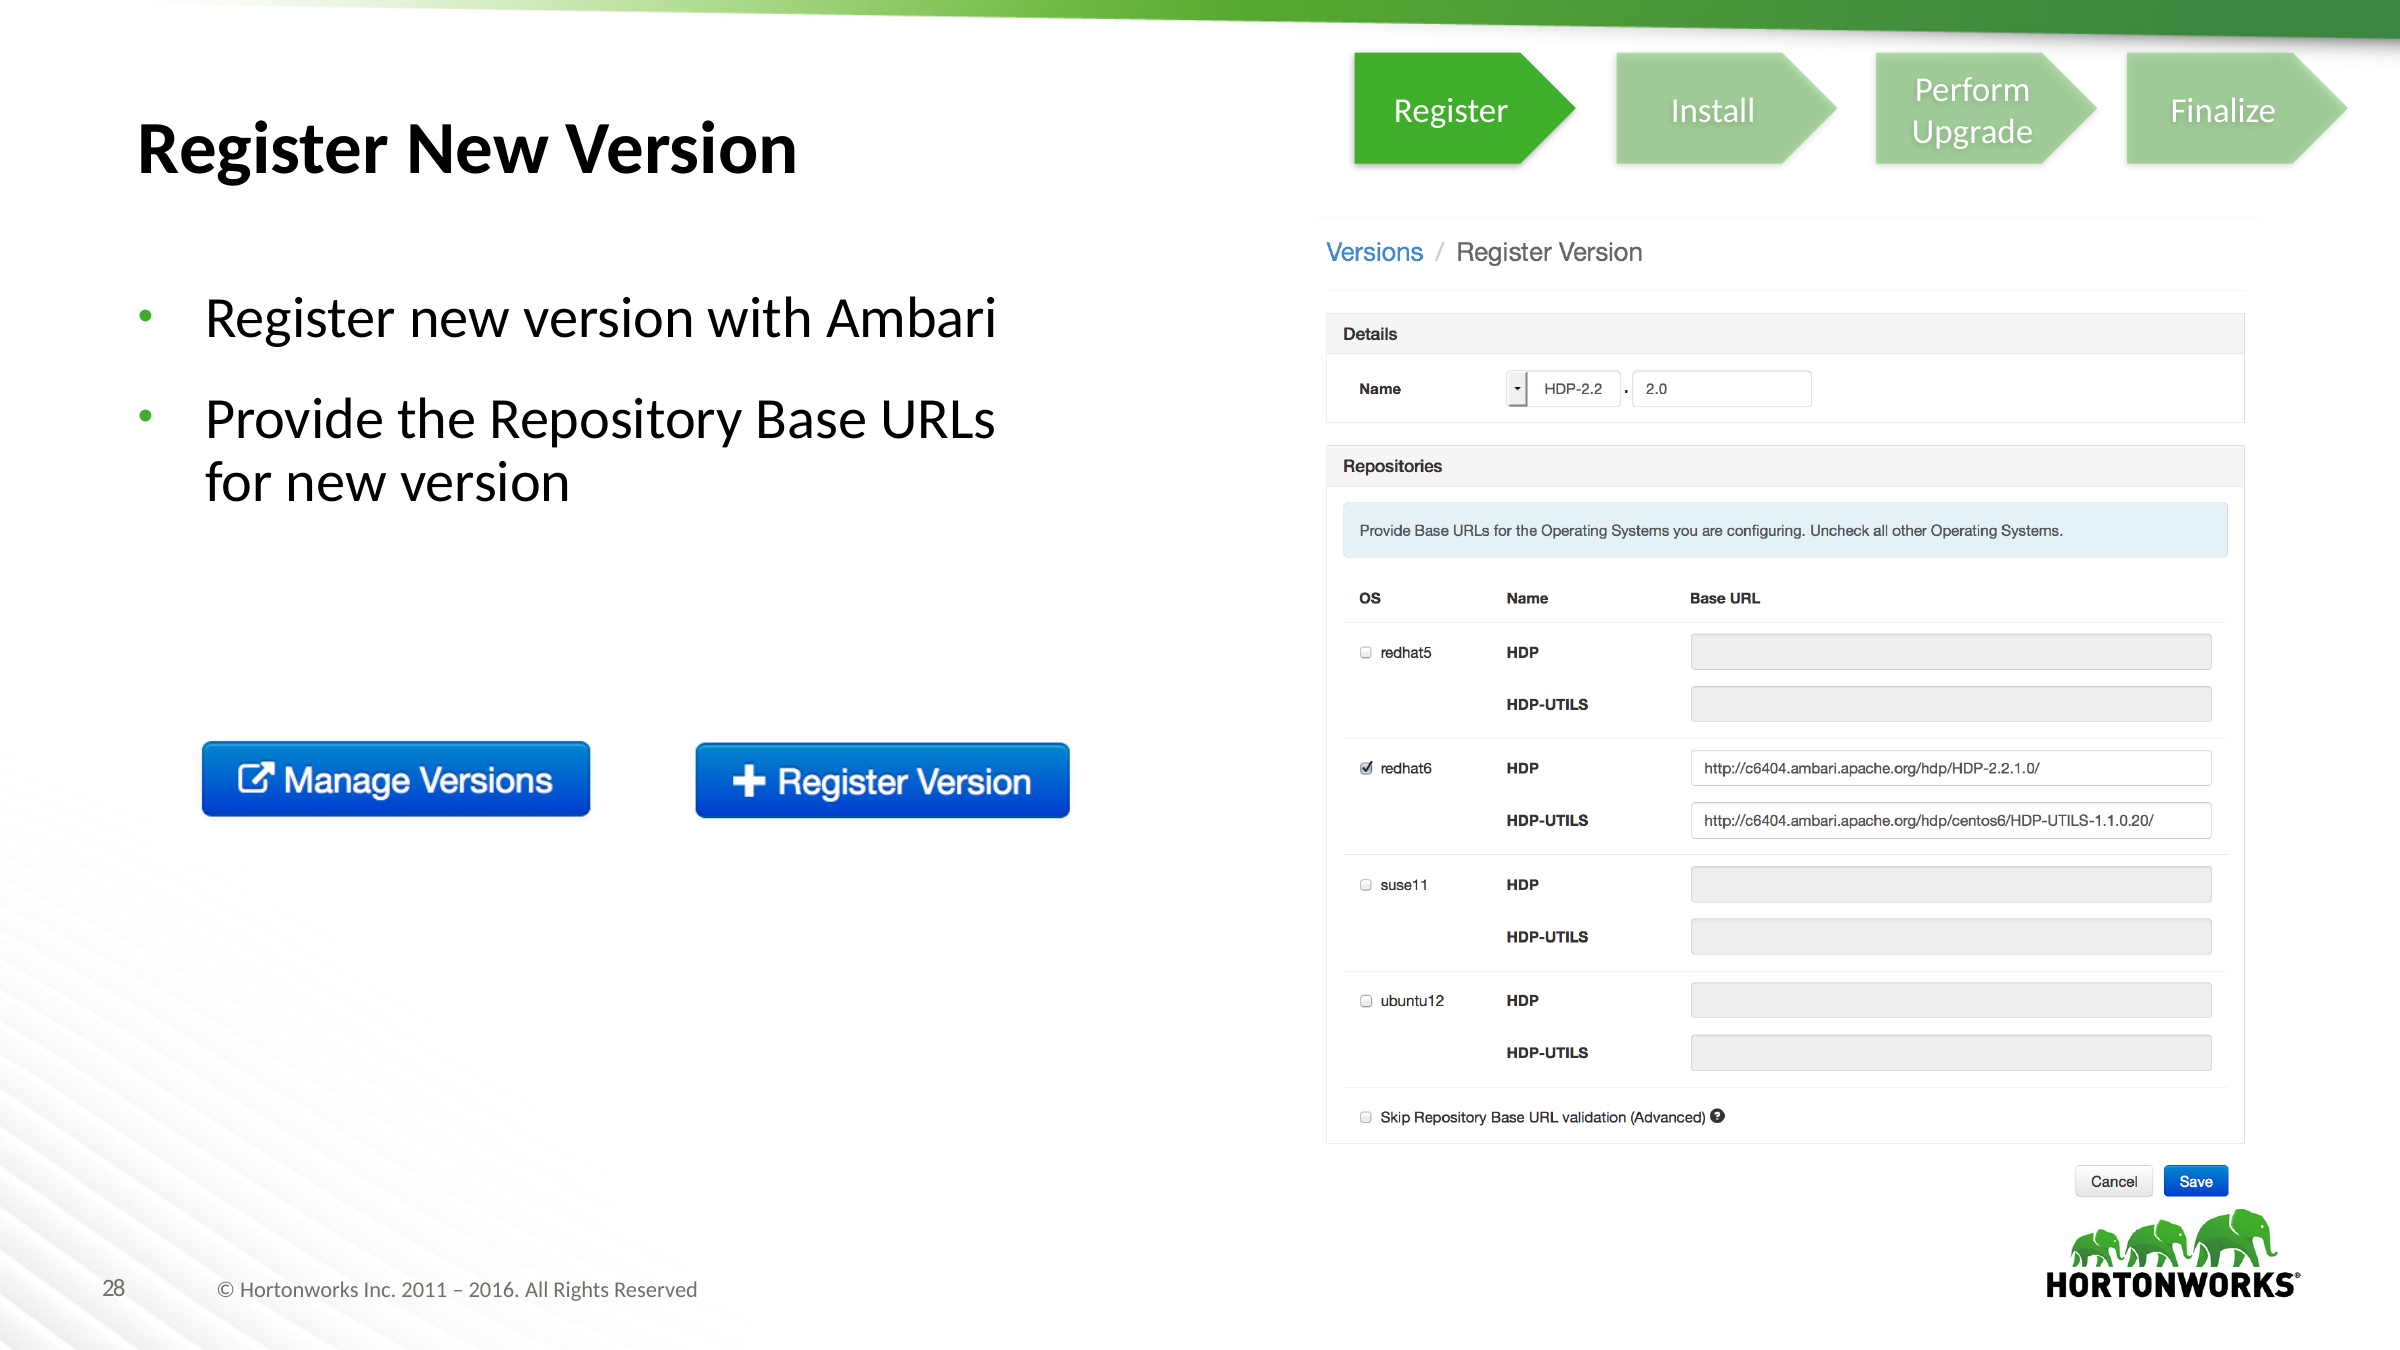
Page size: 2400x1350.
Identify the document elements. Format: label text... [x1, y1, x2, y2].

text_box Install [1615, 51, 1839, 165]
list Register new version with Ambari Provide the Repository Base URLs for new version [138, 287, 1075, 419]
text_box Finalize [2126, 51, 2349, 165]
text_box Register [1353, 51, 1577, 165]
title Register New Version [138, 111, 2298, 189]
picture [0, 0, 2400, 1350]
text_box Perform Upgrade [1875, 51, 2098, 165]
